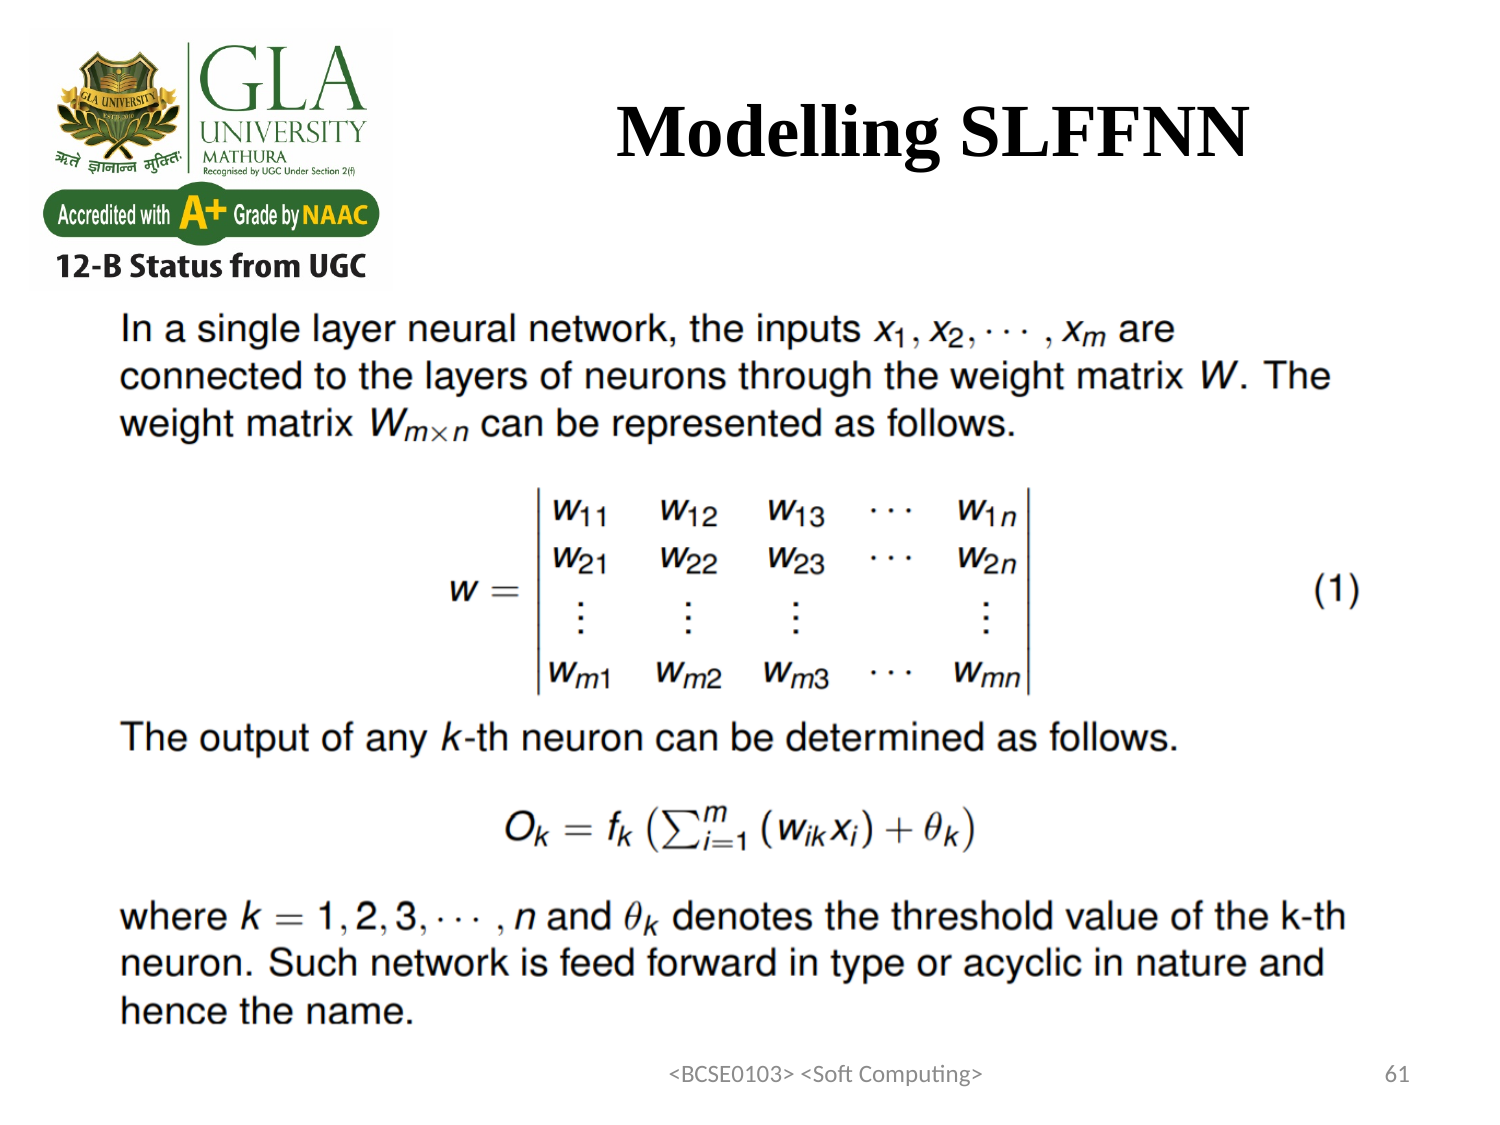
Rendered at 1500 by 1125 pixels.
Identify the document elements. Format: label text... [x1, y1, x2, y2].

footer <BCSE0103> <Soft Computing> [512, 1049, 1074, 1103]
title Modelling SLFFNN [442, 45, 1425, 209]
picture [29, 28, 393, 291]
slide_number 61 [1074, 1042, 1425, 1103]
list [111, 296, 1365, 1040]
